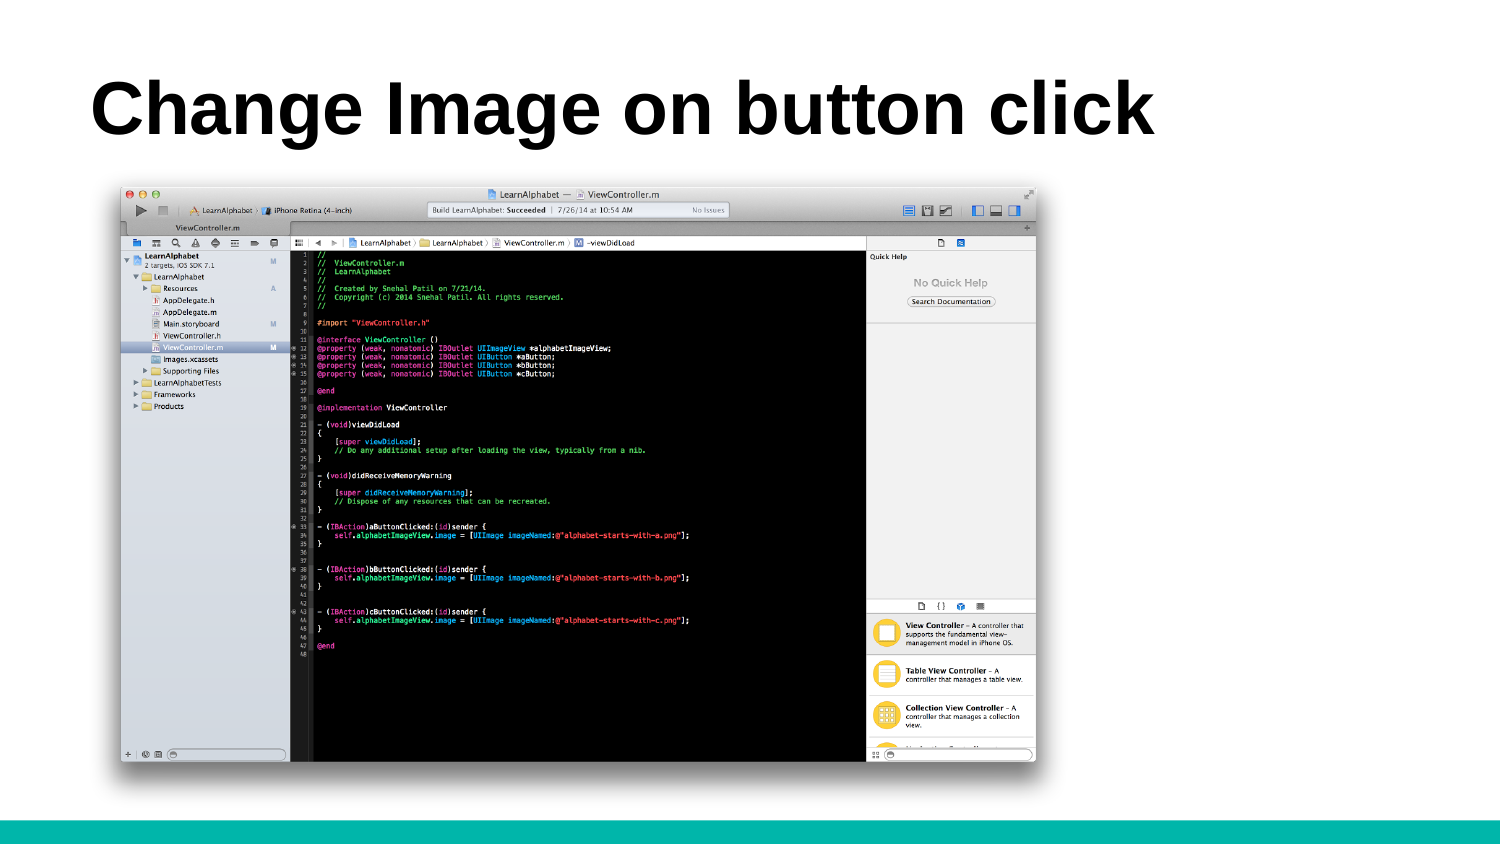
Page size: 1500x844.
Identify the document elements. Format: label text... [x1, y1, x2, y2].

picture [83, 164, 1073, 813]
title Change Image on button click [75, 33, 1425, 175]
